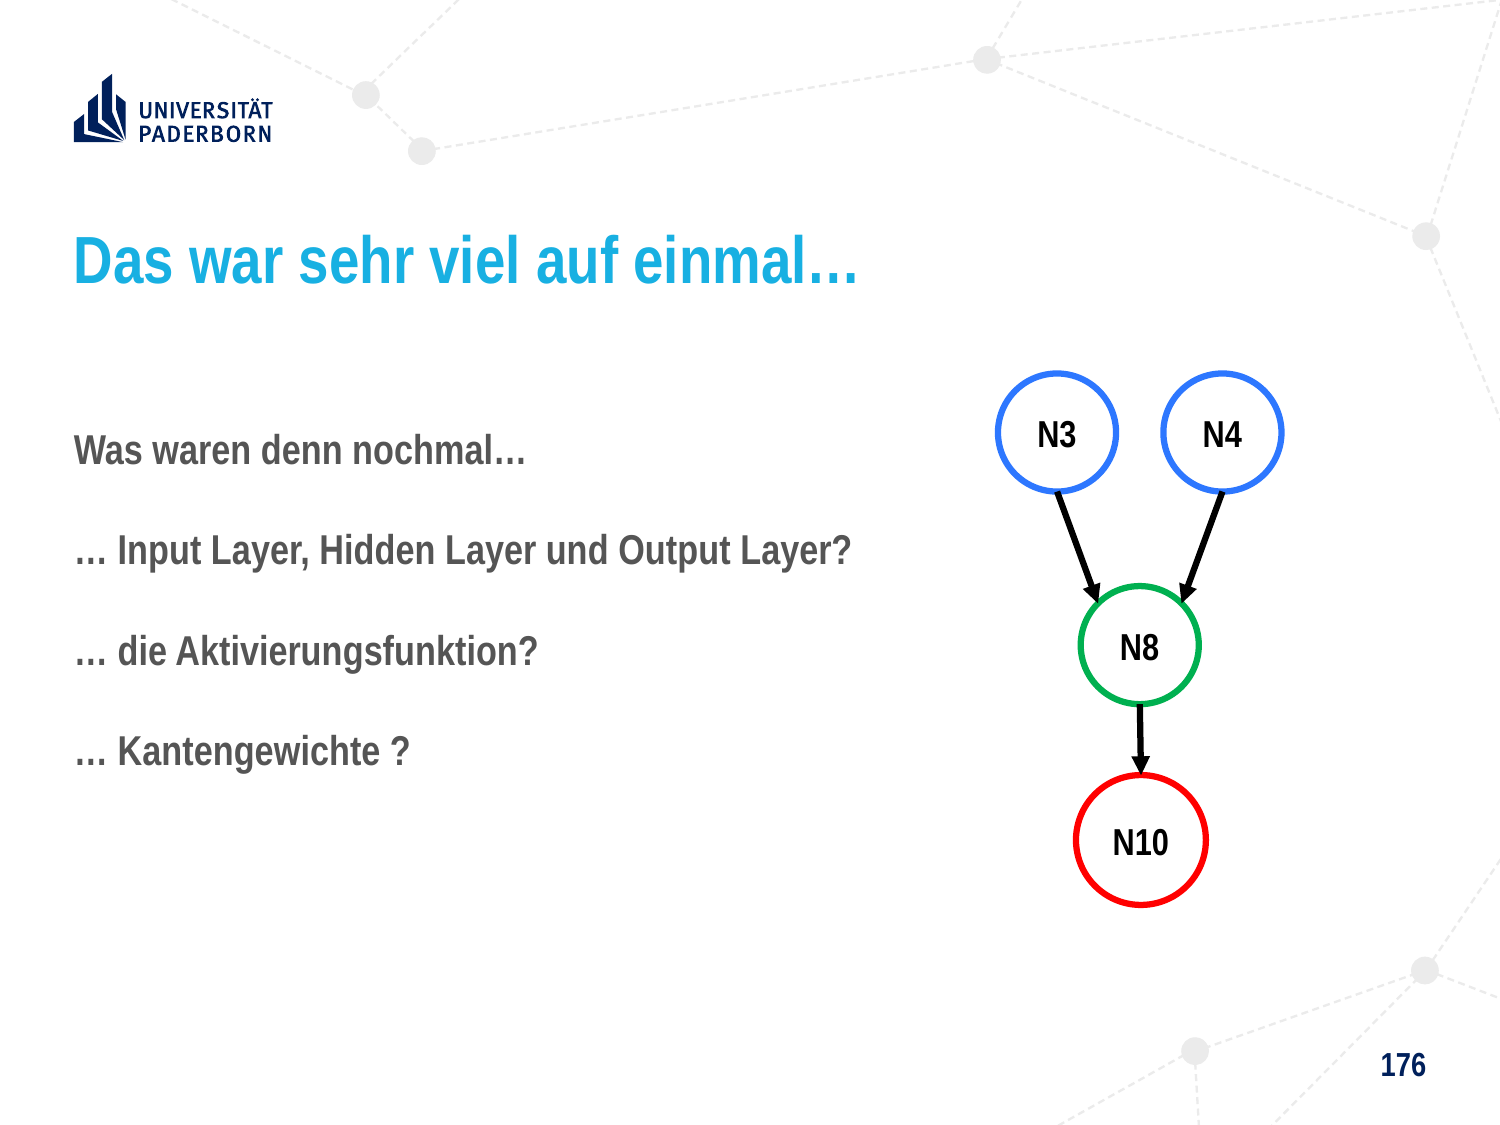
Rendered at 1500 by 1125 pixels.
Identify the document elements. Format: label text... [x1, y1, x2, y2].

text_box N10 [1074, 774, 1207, 906]
text_box N3 [996, 372, 1118, 493]
slide_number 176 [1308, 1042, 1427, 1091]
title Das war sehr viel auf einmal… [73, 224, 1427, 396]
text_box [1181, 491, 1223, 604]
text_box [1057, 491, 1099, 604]
text_box N4 [1162, 372, 1283, 493]
text_box N8 [1079, 585, 1200, 706]
list Was waren denn nochmal… … Input Layer, Hidden Layer und Output Layer? … die Aktivierungsfunktion? … Kantengewichte ? [73, 423, 1427, 1018]
